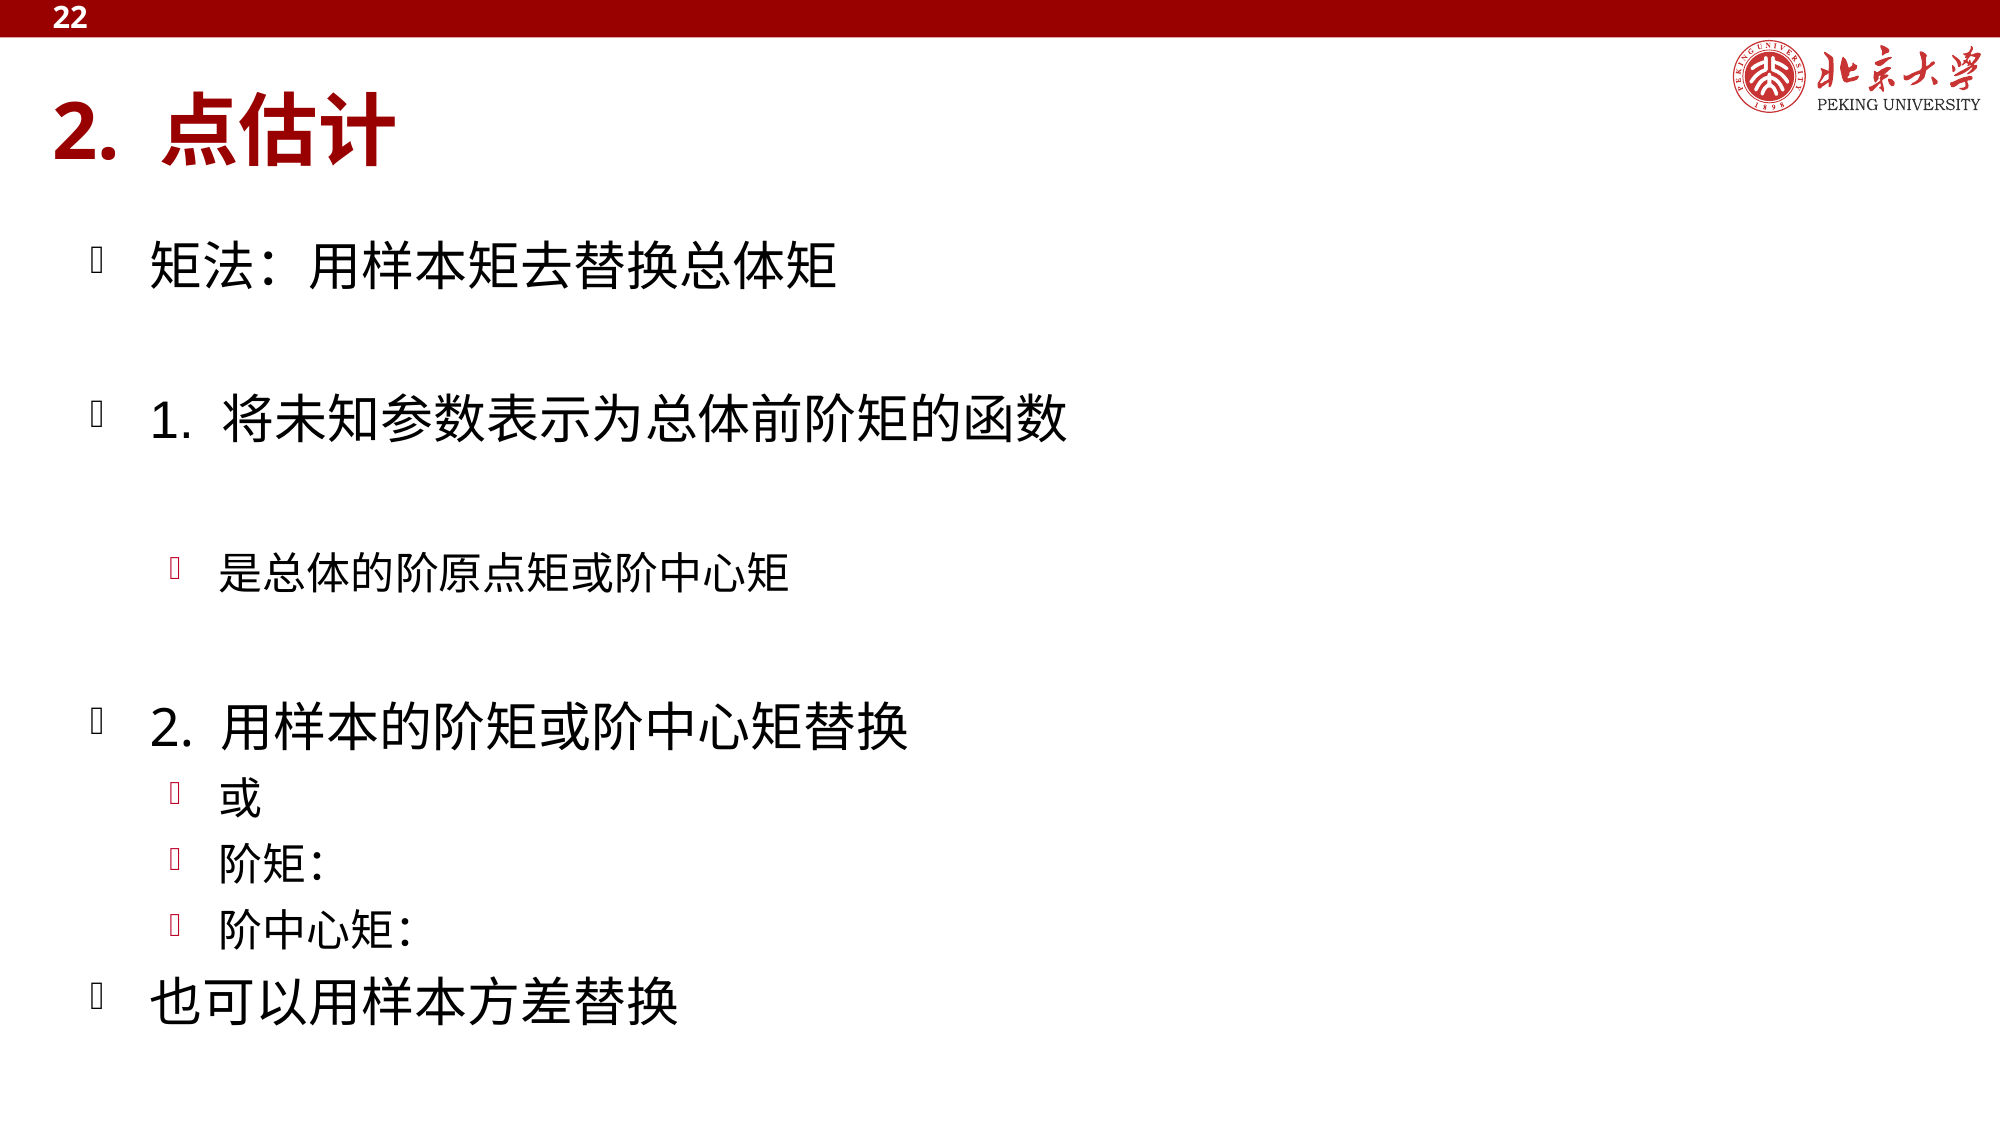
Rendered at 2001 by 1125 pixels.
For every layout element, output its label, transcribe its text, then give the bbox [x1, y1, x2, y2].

title 2. 点估计 [37, 62, 1951, 194]
slide_number 22 [37, 5, 225, 34]
